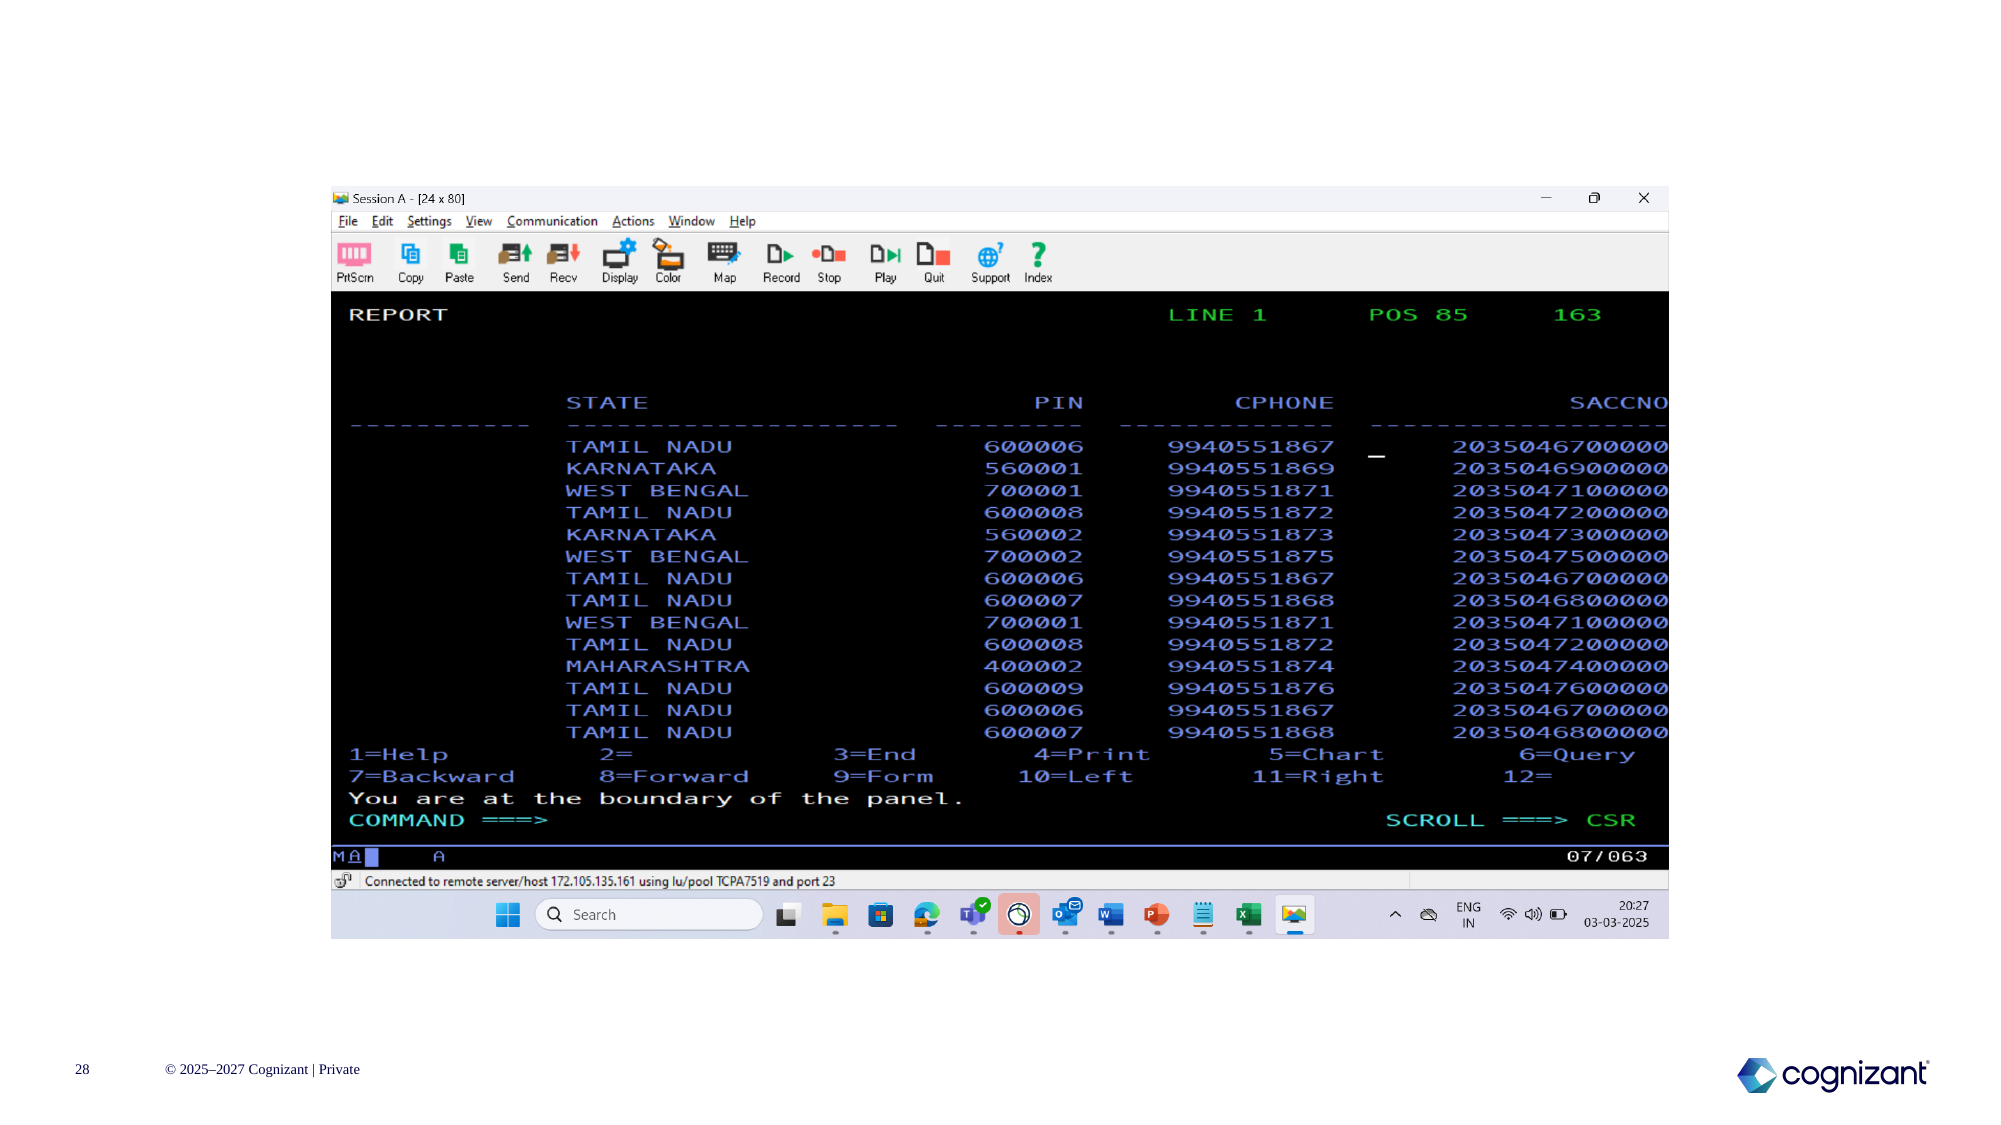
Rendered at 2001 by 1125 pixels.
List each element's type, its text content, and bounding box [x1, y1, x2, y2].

picture [1737, 1058, 1930, 1093]
slide_number 28 [75, 1050, 135, 1088]
footer © 2025–2027 Cognizant | Private [165, 1050, 456, 1088]
picture [331, 186, 1669, 939]
